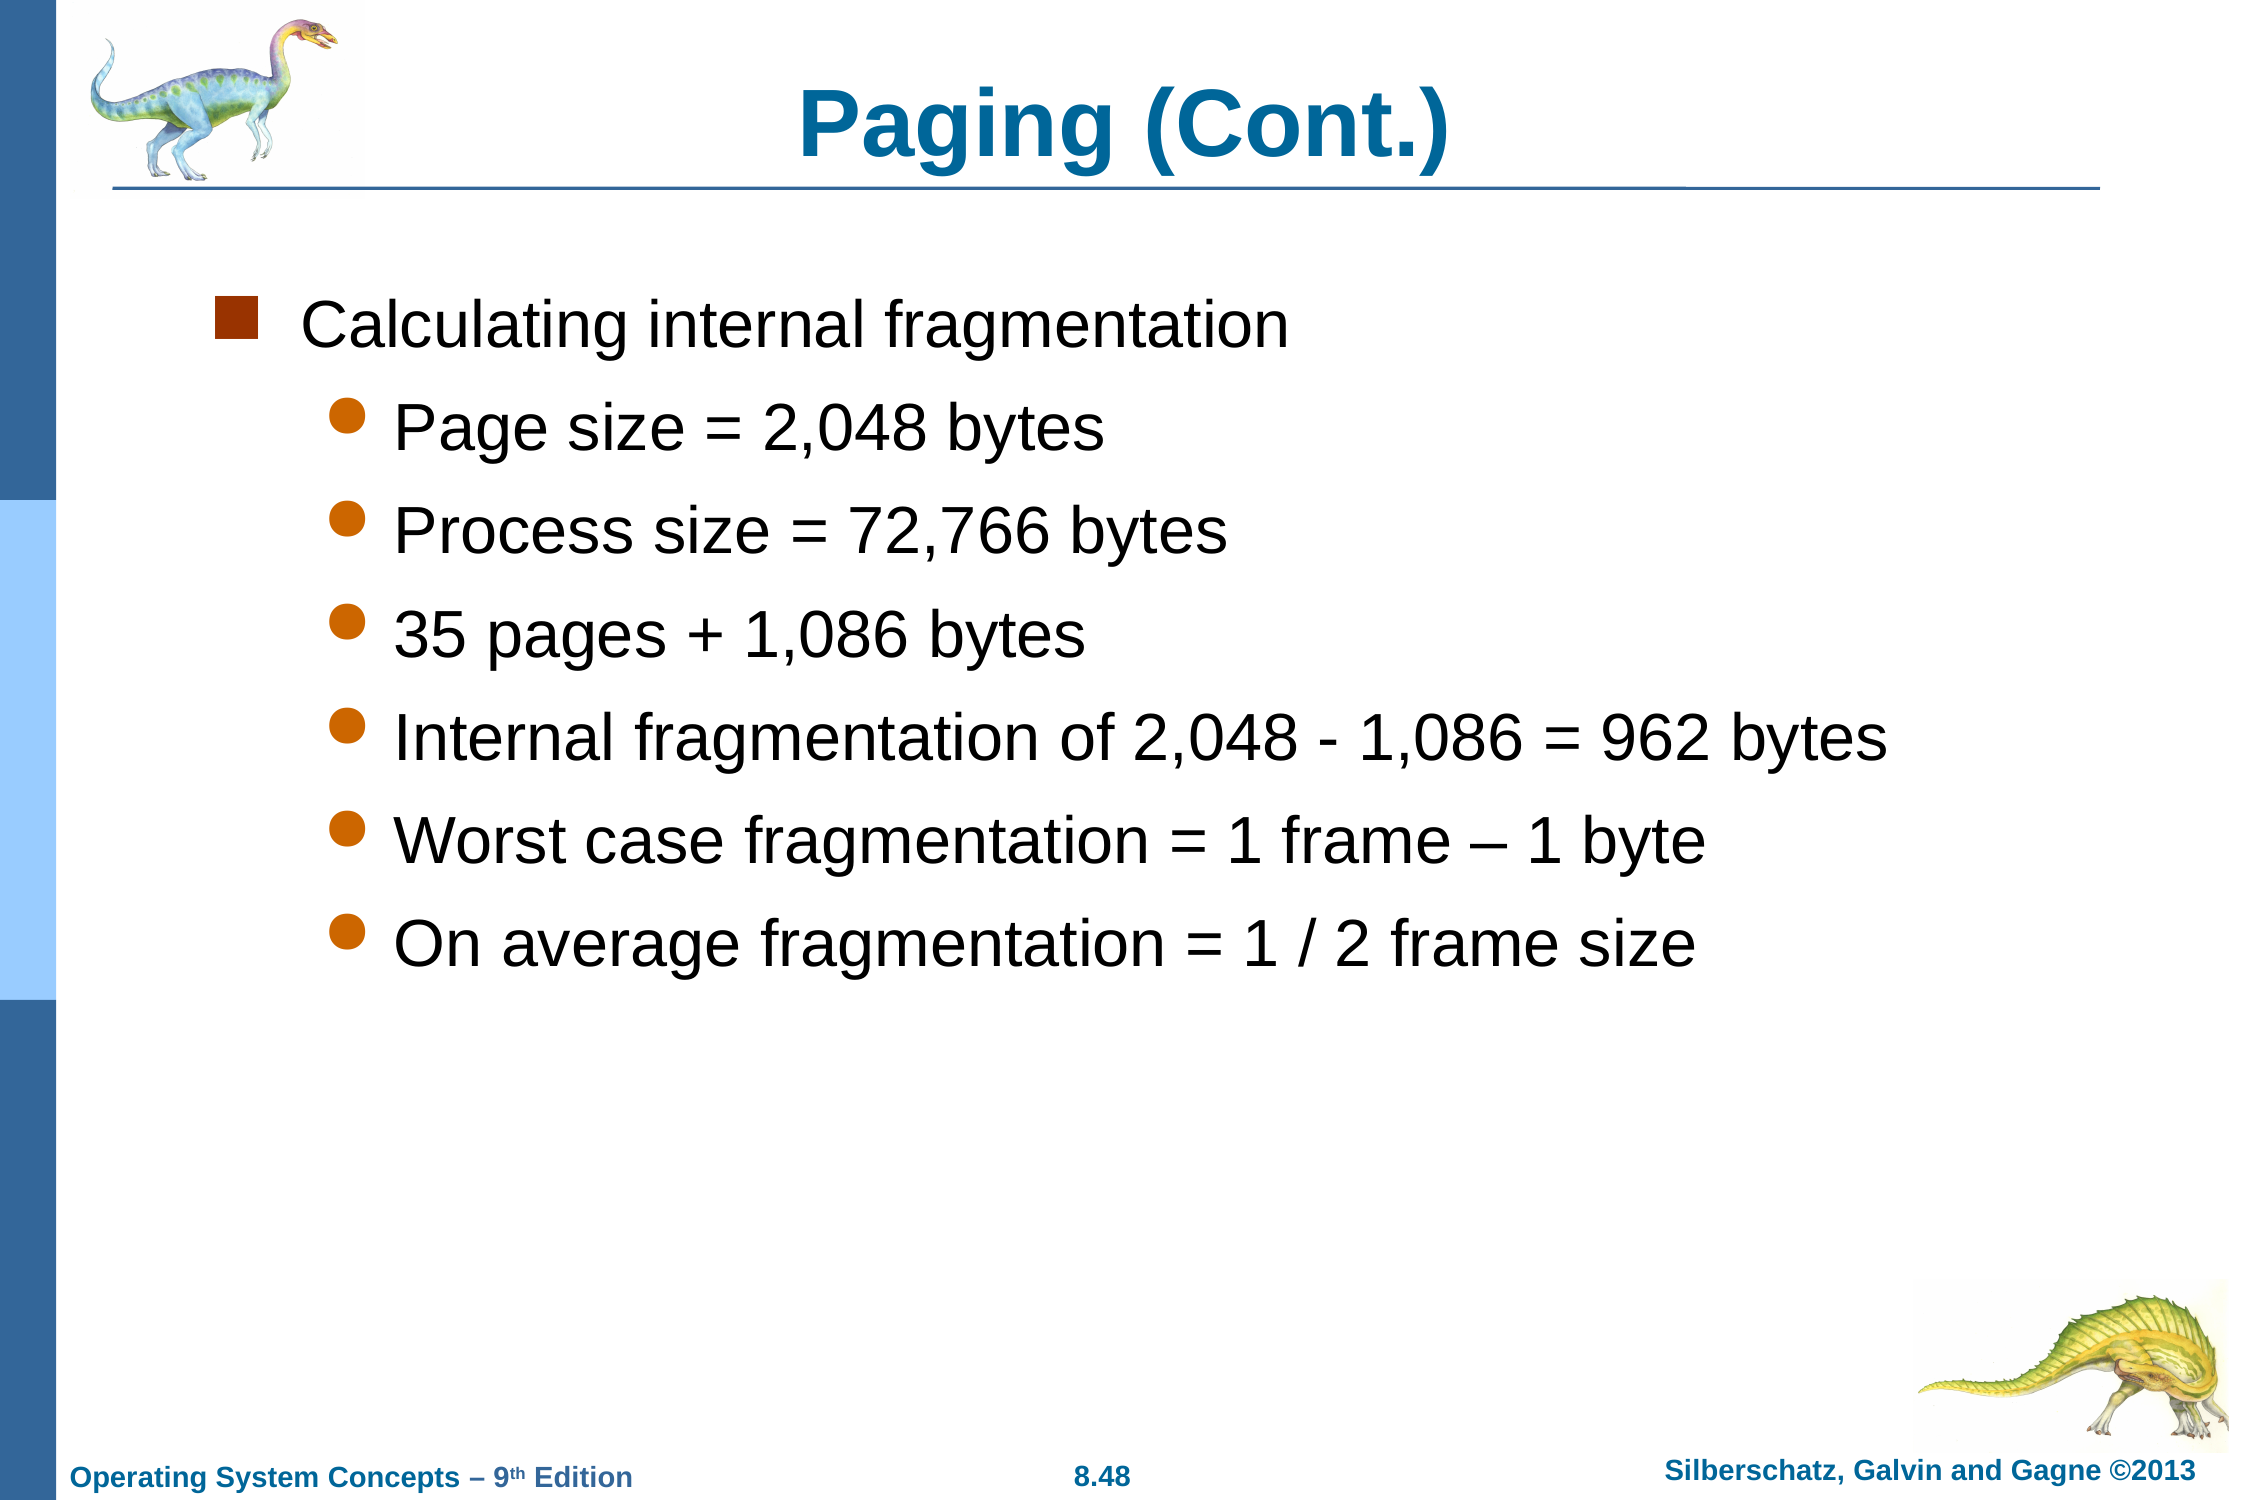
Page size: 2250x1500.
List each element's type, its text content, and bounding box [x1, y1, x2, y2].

picture [70, 0, 365, 199]
list Calculating internal fragmentation Page size = 2,048 bytes Process size = 72,766 bytes 35 pages + 1,086 bytes Internal fragmentation of 2,048 - 1,086 = 962 bytes Worst case fragmentation = 1 frame – 1 byte On average fragmentation = 1 / 2 frame size [198, 269, 2224, 1261]
picture [1913, 1279, 2229, 1453]
title Paging (Cont.) [112, 60, 2138, 187]
